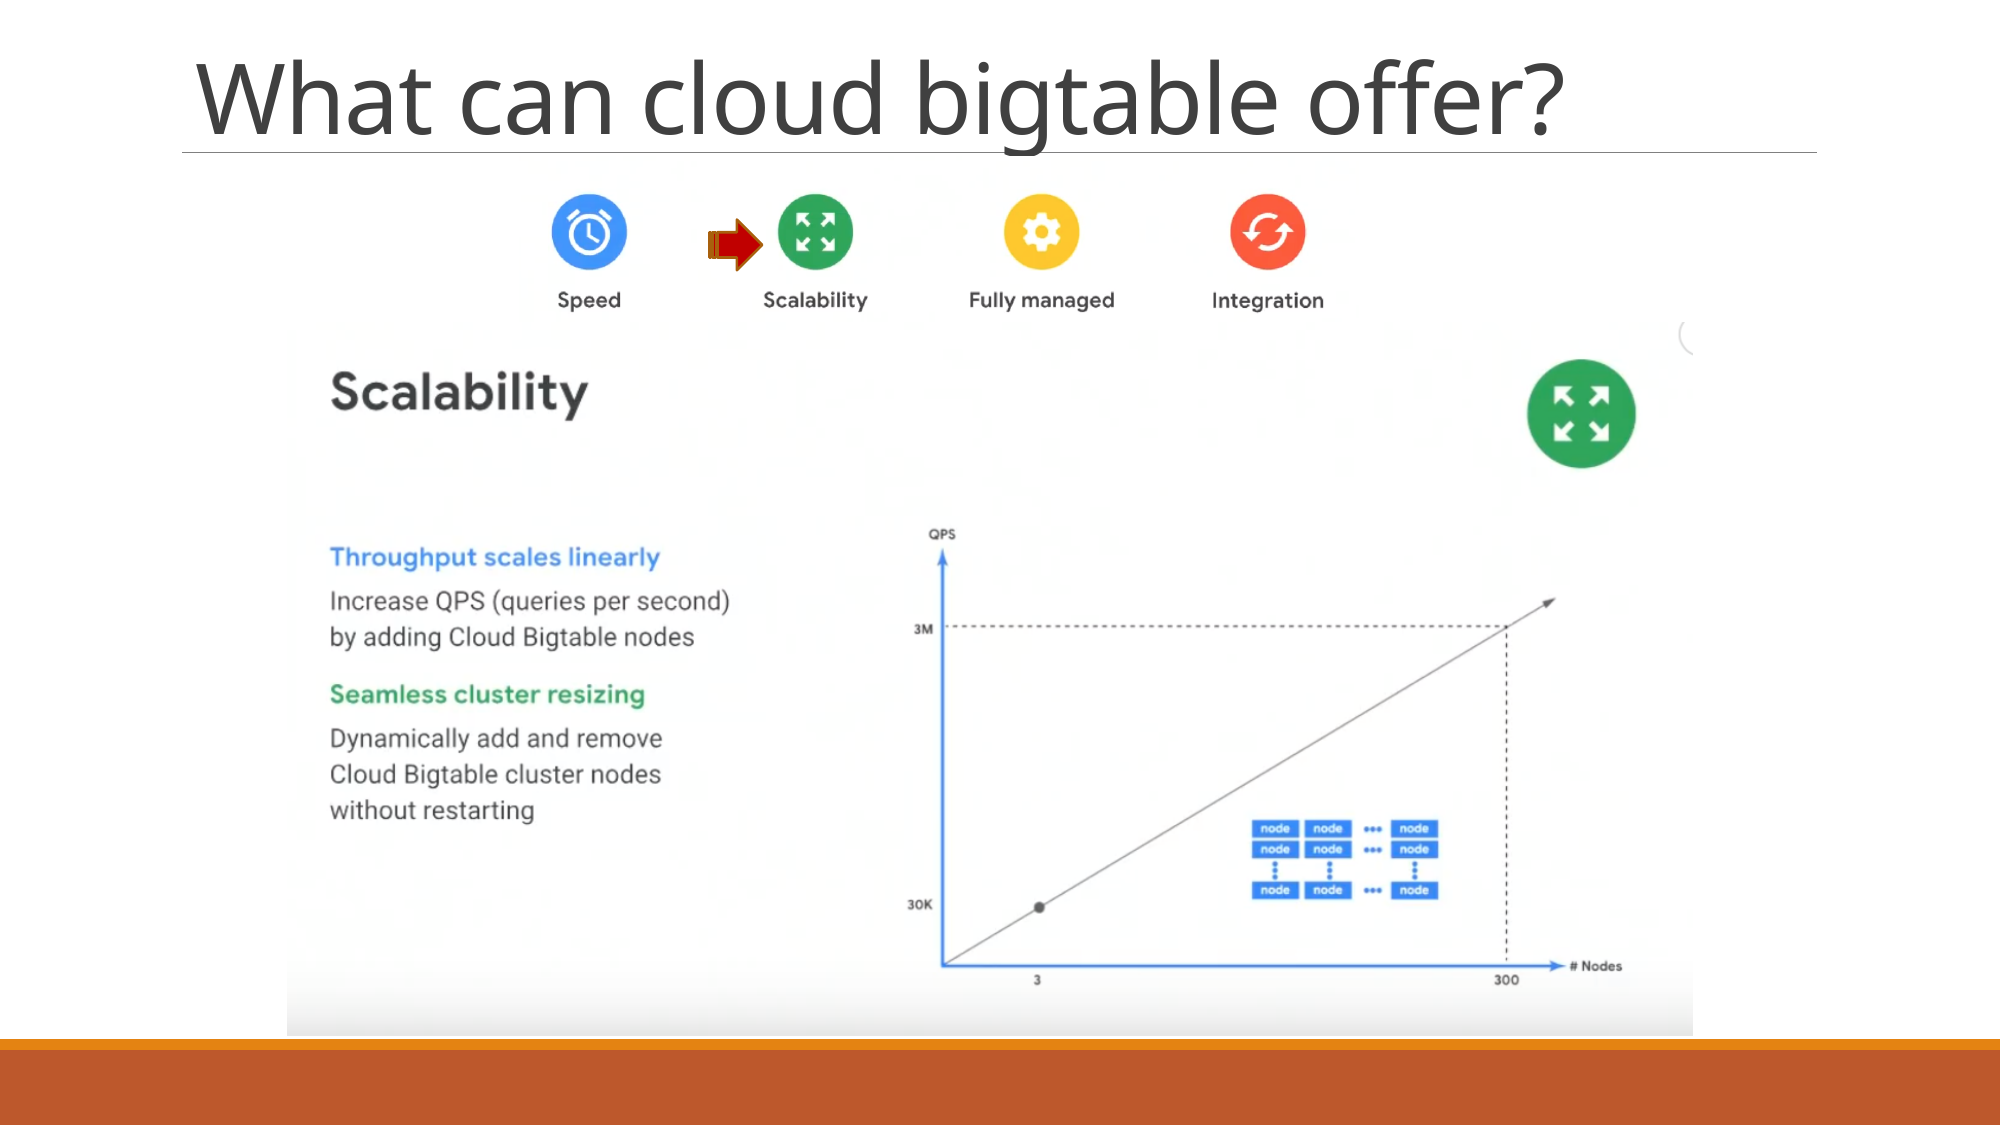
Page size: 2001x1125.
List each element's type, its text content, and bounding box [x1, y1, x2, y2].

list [518, 156, 1360, 319]
title What can cloud bigtable offer? [180, 47, 1830, 163]
picture [286, 322, 1694, 1037]
